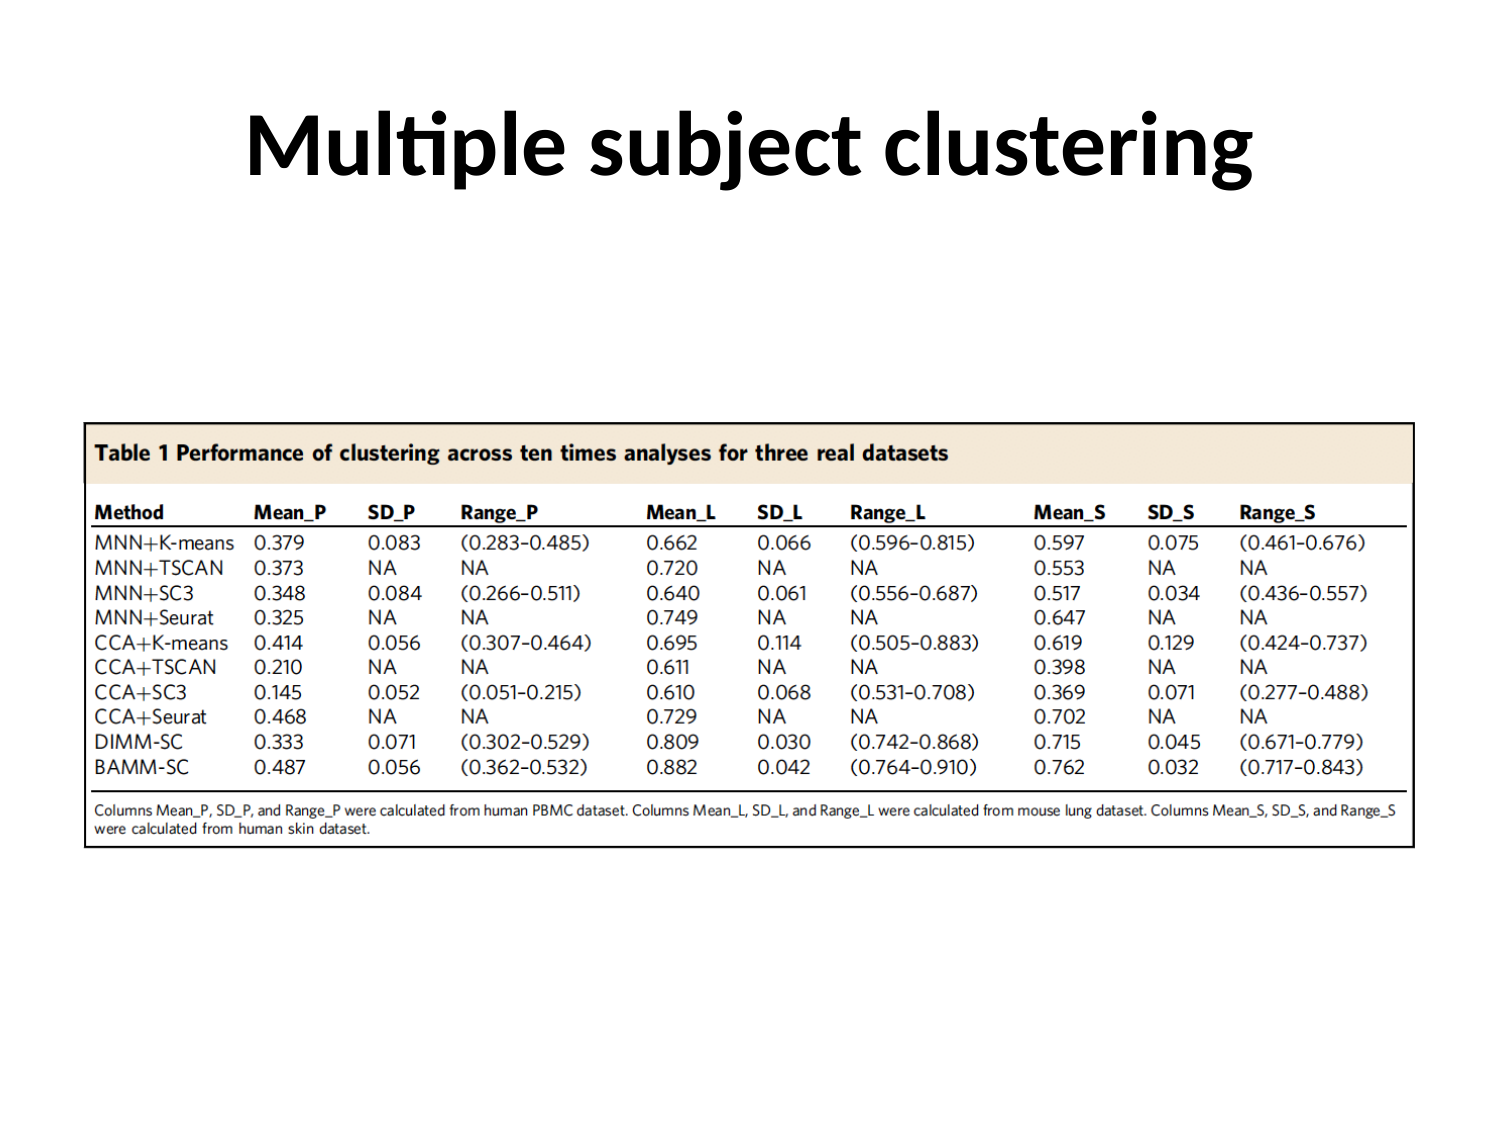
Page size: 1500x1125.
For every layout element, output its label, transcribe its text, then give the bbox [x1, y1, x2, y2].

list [74, 409, 1426, 858]
title Multiple subject clustering [75, 45, 1425, 233]
